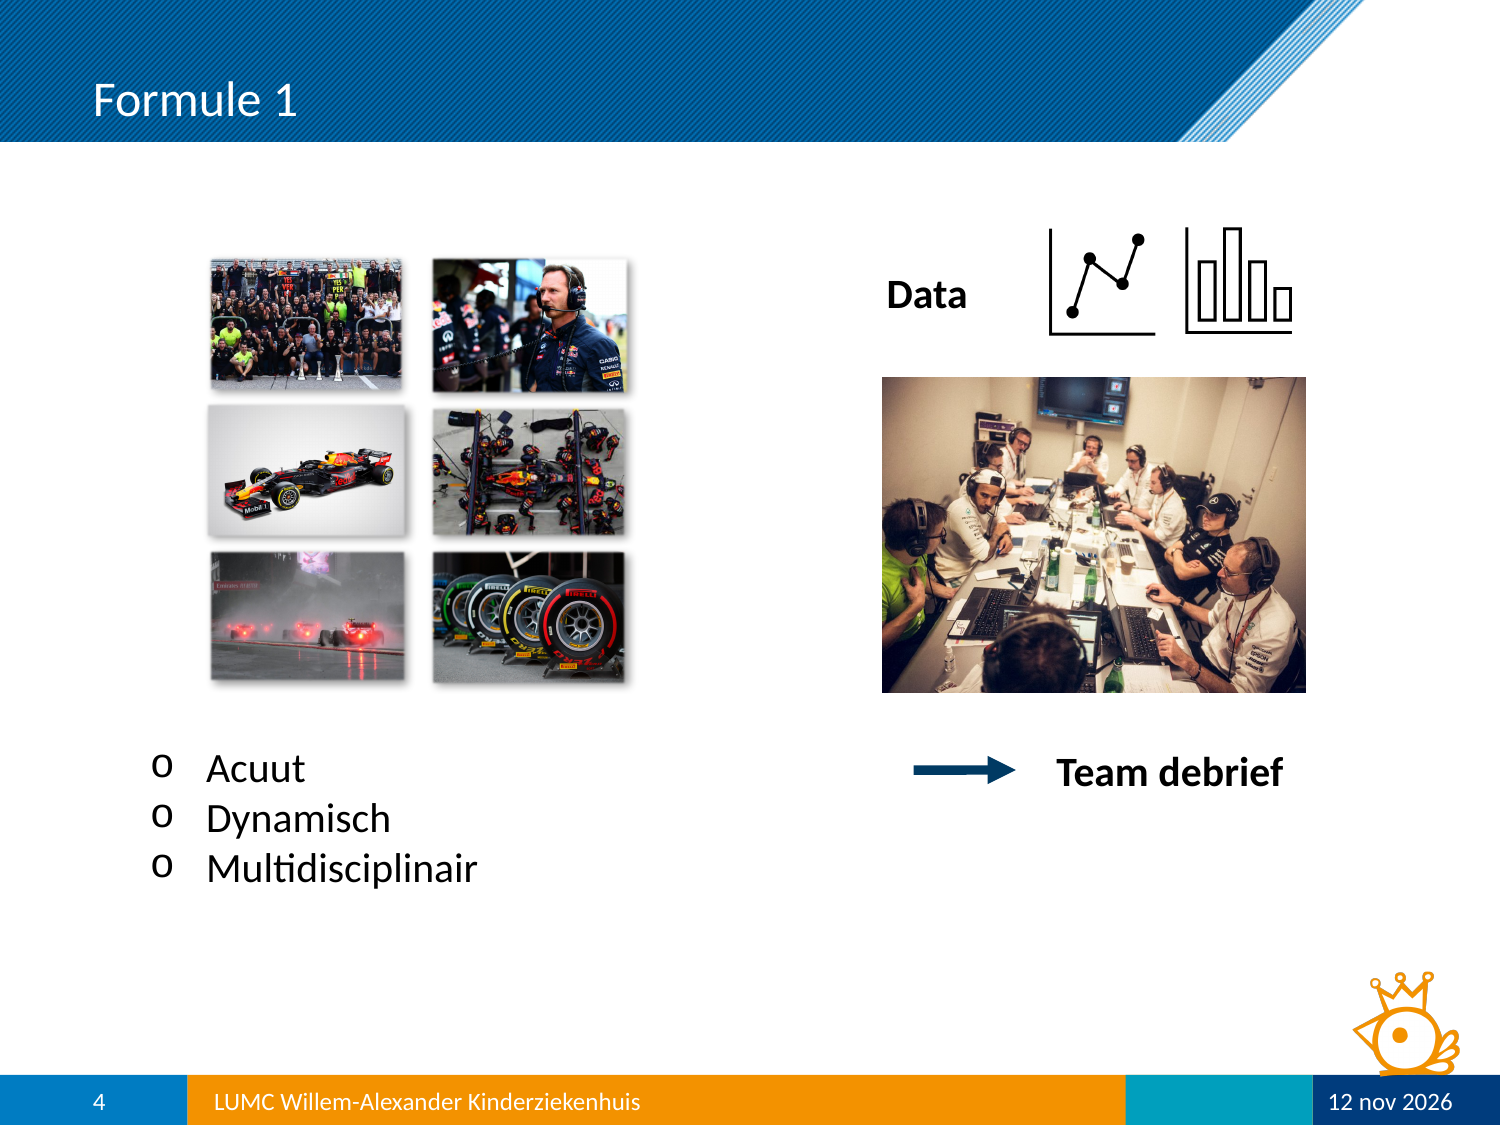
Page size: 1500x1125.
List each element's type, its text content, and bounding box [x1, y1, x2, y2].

picture [209, 550, 407, 682]
picture [431, 550, 627, 685]
picture [206, 403, 407, 538]
picture [209, 257, 403, 391]
picture [1346, 963, 1467, 1084]
text_box Acuut Dynamisch Multidisciplinair [135, 733, 728, 899]
text_box Data [871, 259, 1005, 325]
title Formule 1 [92, 0, 1164, 141]
slide_number 30-nov-22 [1041, 1074, 1454, 1125]
footer LUMC Willem-Alexander Kinderziekenhuis [214, 1074, 987, 1125]
picture [881, 377, 1307, 694]
slide_number 4 [92, 1074, 182, 1125]
text_box Team debrief [1041, 737, 1407, 803]
picture [431, 407, 627, 538]
picture [1026, 204, 1314, 356]
picture [431, 257, 629, 394]
